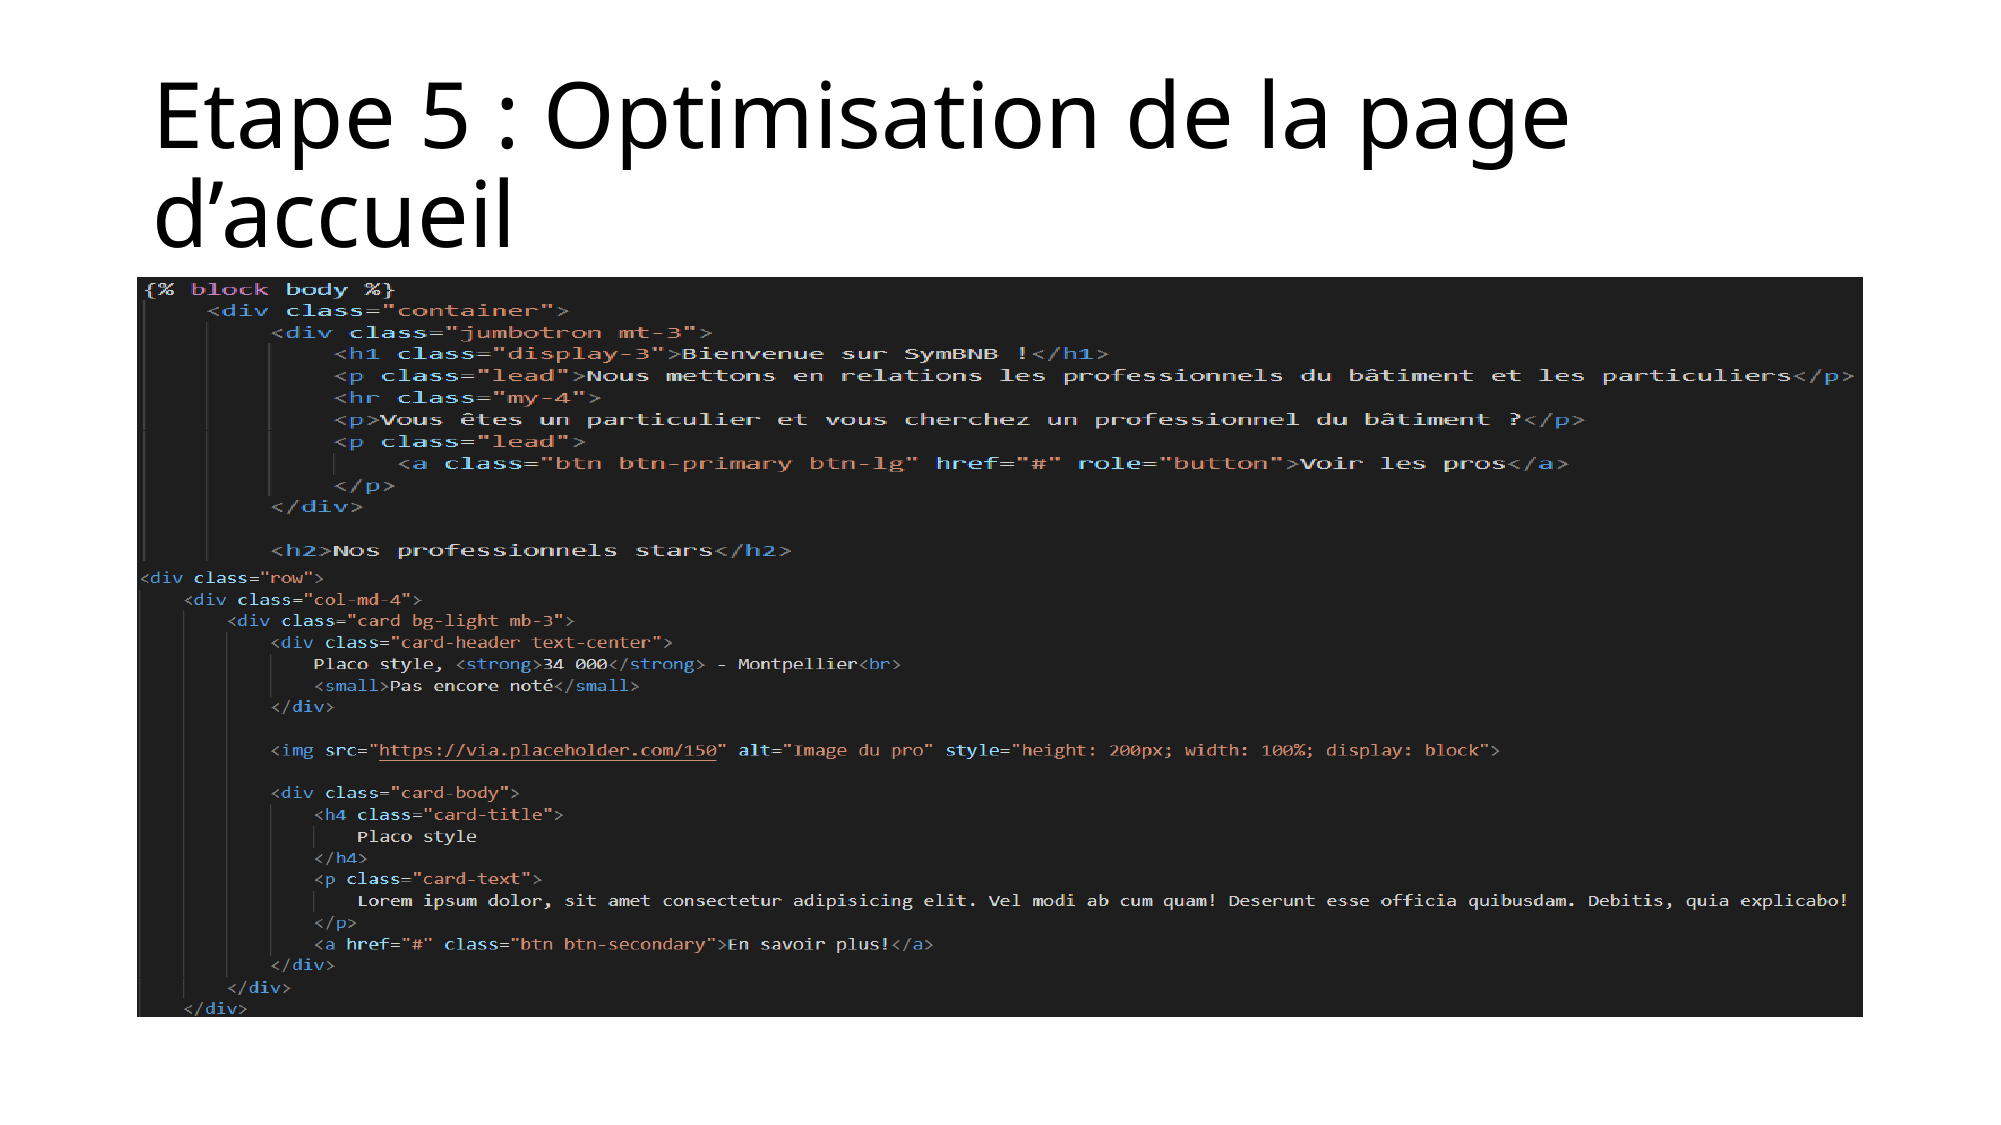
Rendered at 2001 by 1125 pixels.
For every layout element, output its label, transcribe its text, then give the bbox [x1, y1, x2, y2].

title Etape 5 : Optimisation de la page d’accueil [137, 59, 1863, 277]
picture [137, 277, 1863, 1018]
